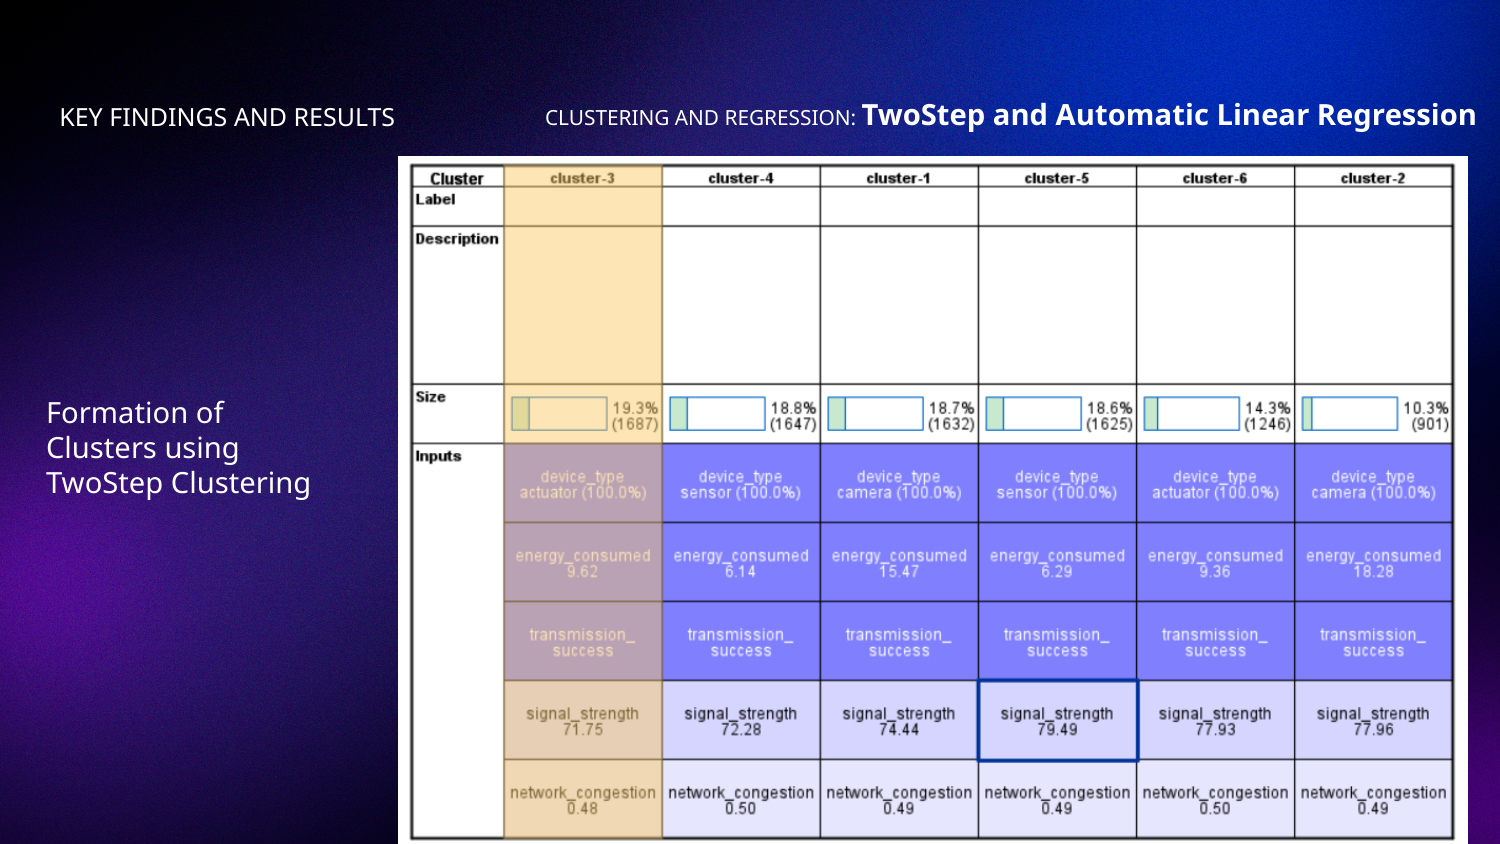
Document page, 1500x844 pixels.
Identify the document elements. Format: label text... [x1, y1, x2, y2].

subtitle CLUSTERING AND REGRESSION: TwoStep and Automatic Linear Regression [545, 60, 1480, 132]
picture [0, 0, 1500, 844]
subtitle KEY FINDINGS AND RESULTS [59, 60, 545, 132]
title Formation of Clusters using TwoStep Clustering [46, 344, 334, 500]
